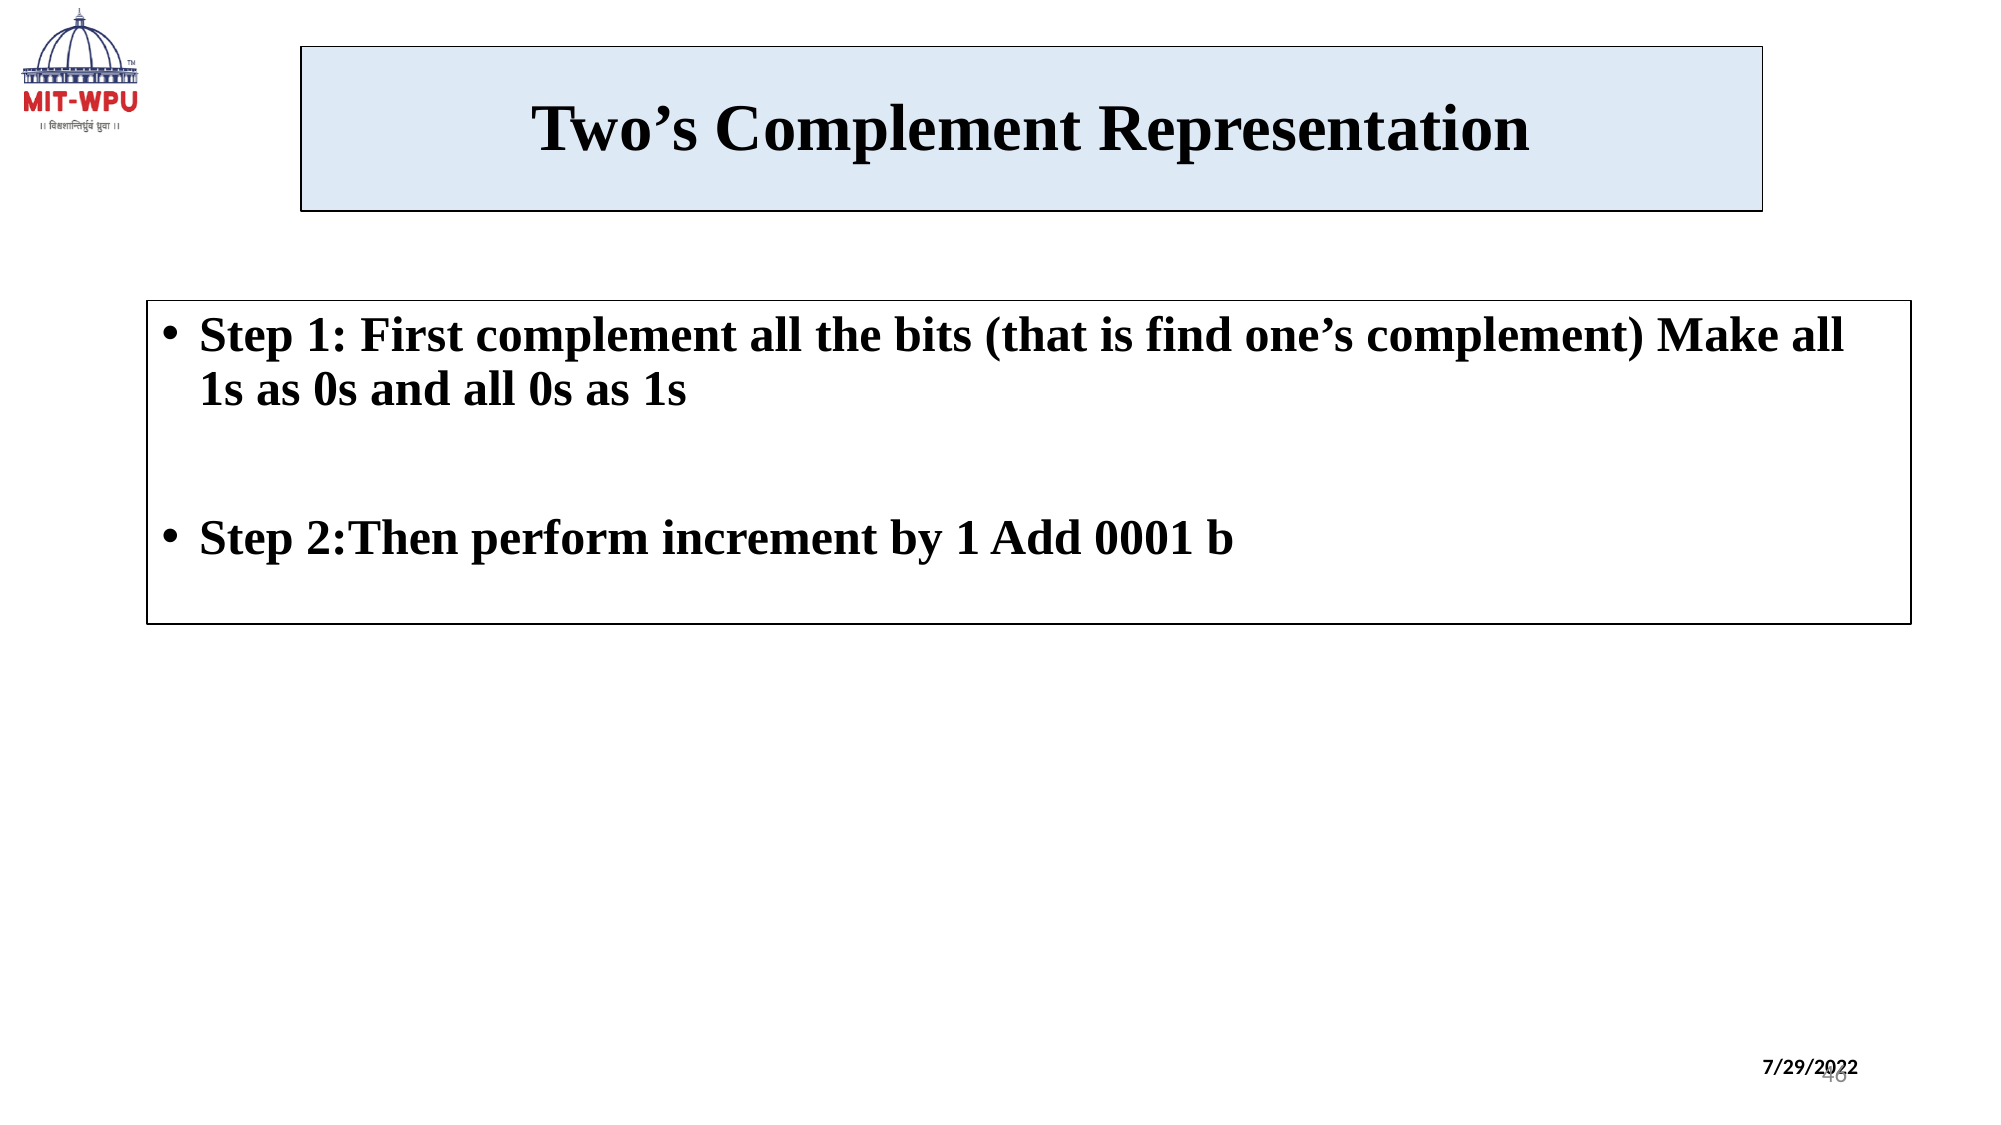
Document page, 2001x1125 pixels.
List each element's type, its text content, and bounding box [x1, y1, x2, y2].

list Step 1: First complement all the bits (that is find one’s complement) Make all 1s as 0s and all 0s as 1s Step 2:Then perform increment by 1 Add 0001 b [146, 300, 1912, 625]
title Two’s Complement Representation [300, 46, 1763, 212]
picture [21, 8, 153, 133]
slide_number ‹#› [1412, 1042, 1863, 1103]
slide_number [1747, 1035, 1936, 1096]
